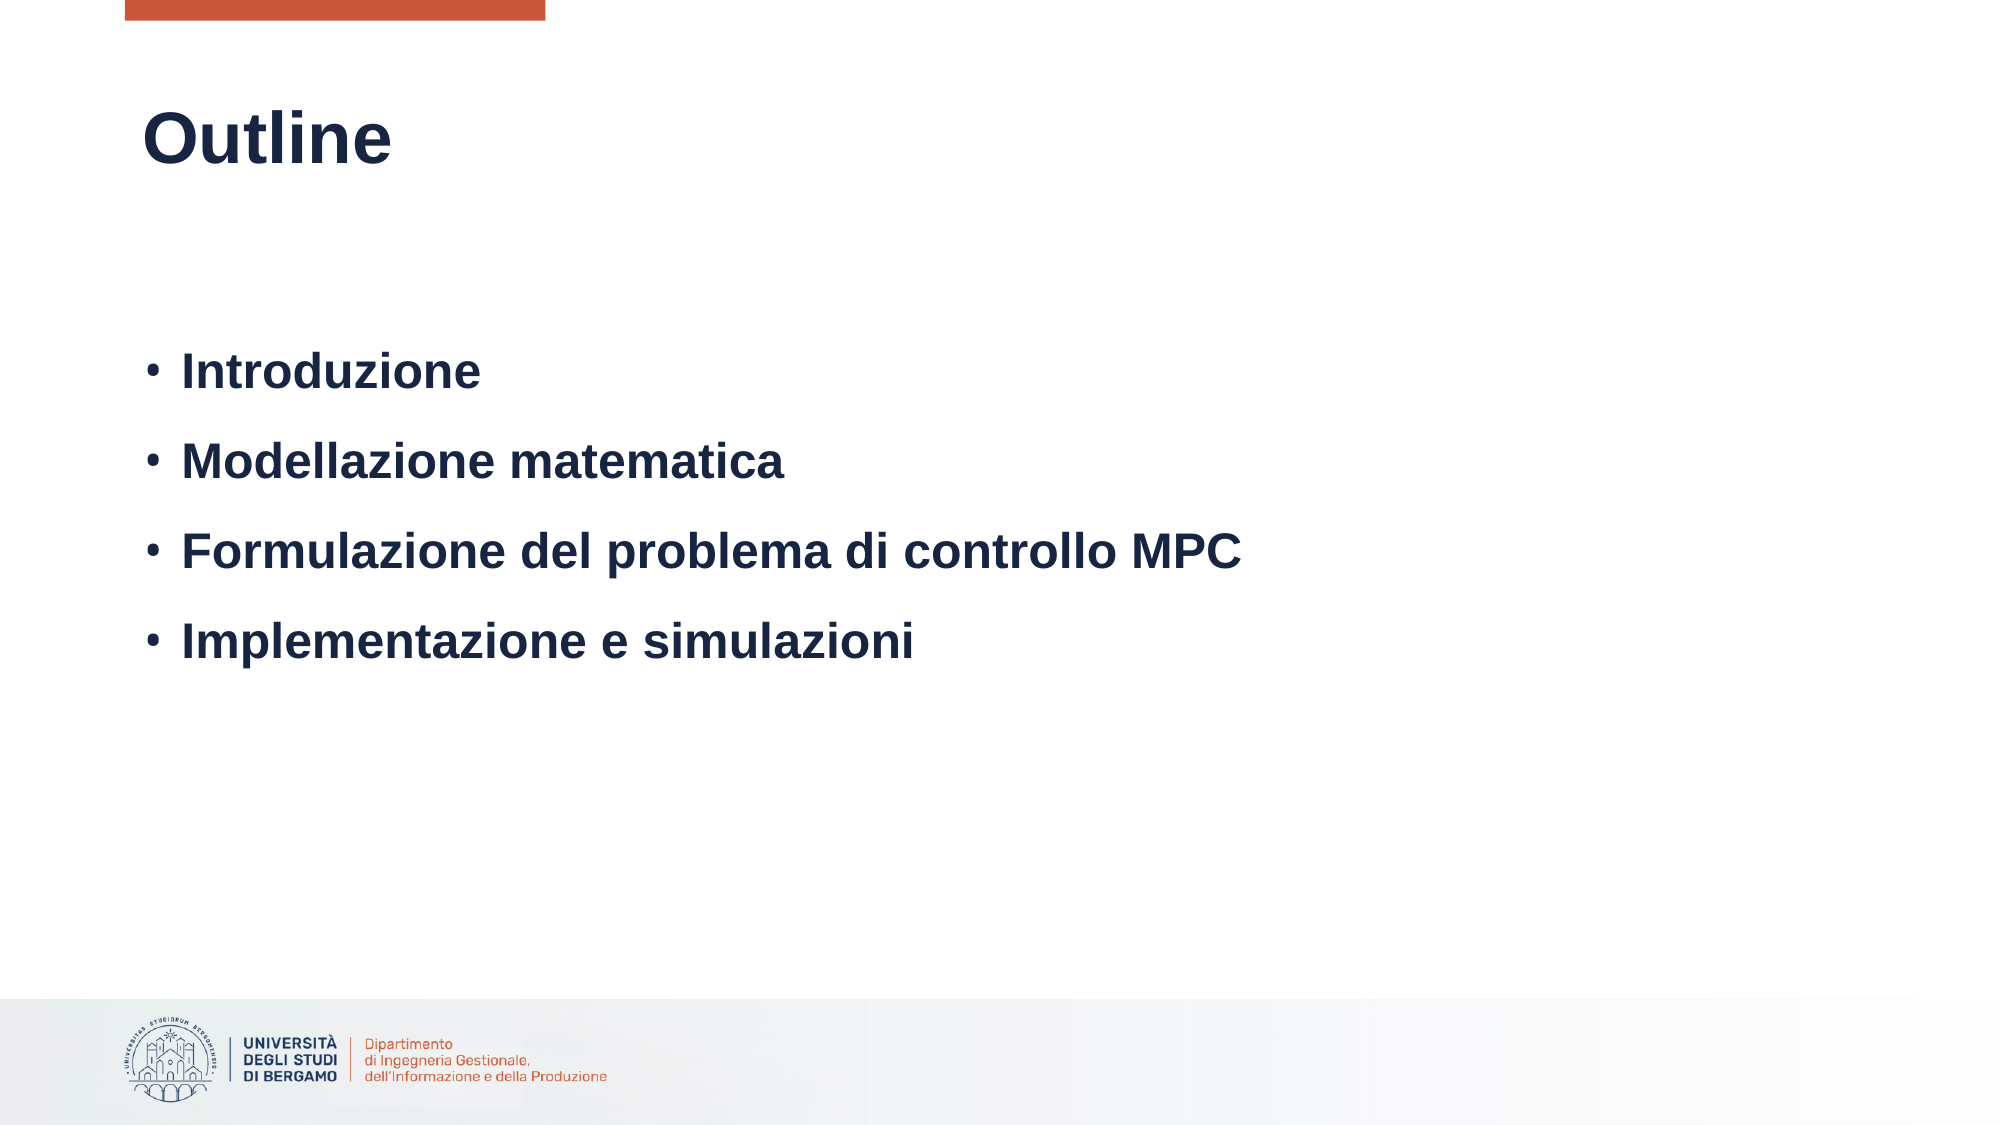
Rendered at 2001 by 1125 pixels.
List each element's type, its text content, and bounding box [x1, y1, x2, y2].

text_box Introduzione Modellazione matematica Formulazione del problema di controllo MPC Implementazione e simulazioni [140, 299, 1722, 669]
title Outline [140, 88, 732, 279]
picture [0, 999, 2000, 1125]
